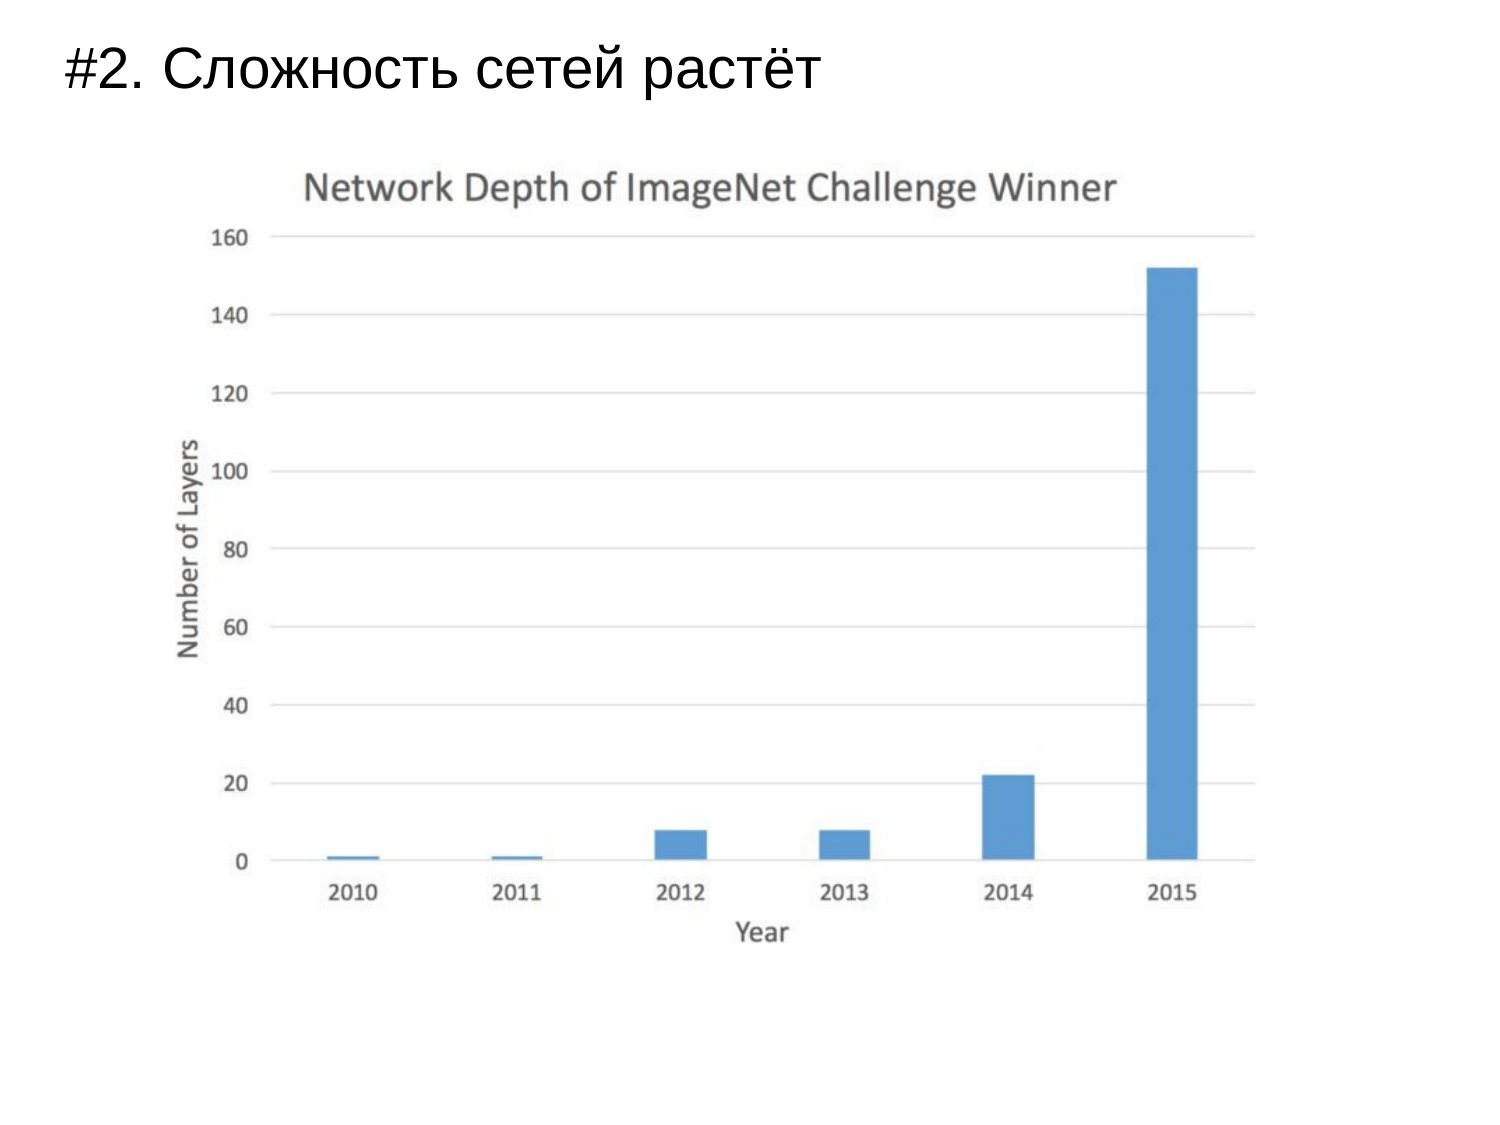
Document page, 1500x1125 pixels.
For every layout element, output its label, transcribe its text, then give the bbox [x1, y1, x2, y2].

text_box [174, 162, 1257, 943]
title #2. Сложность сетей растёт [63, 27, 829, 218]
